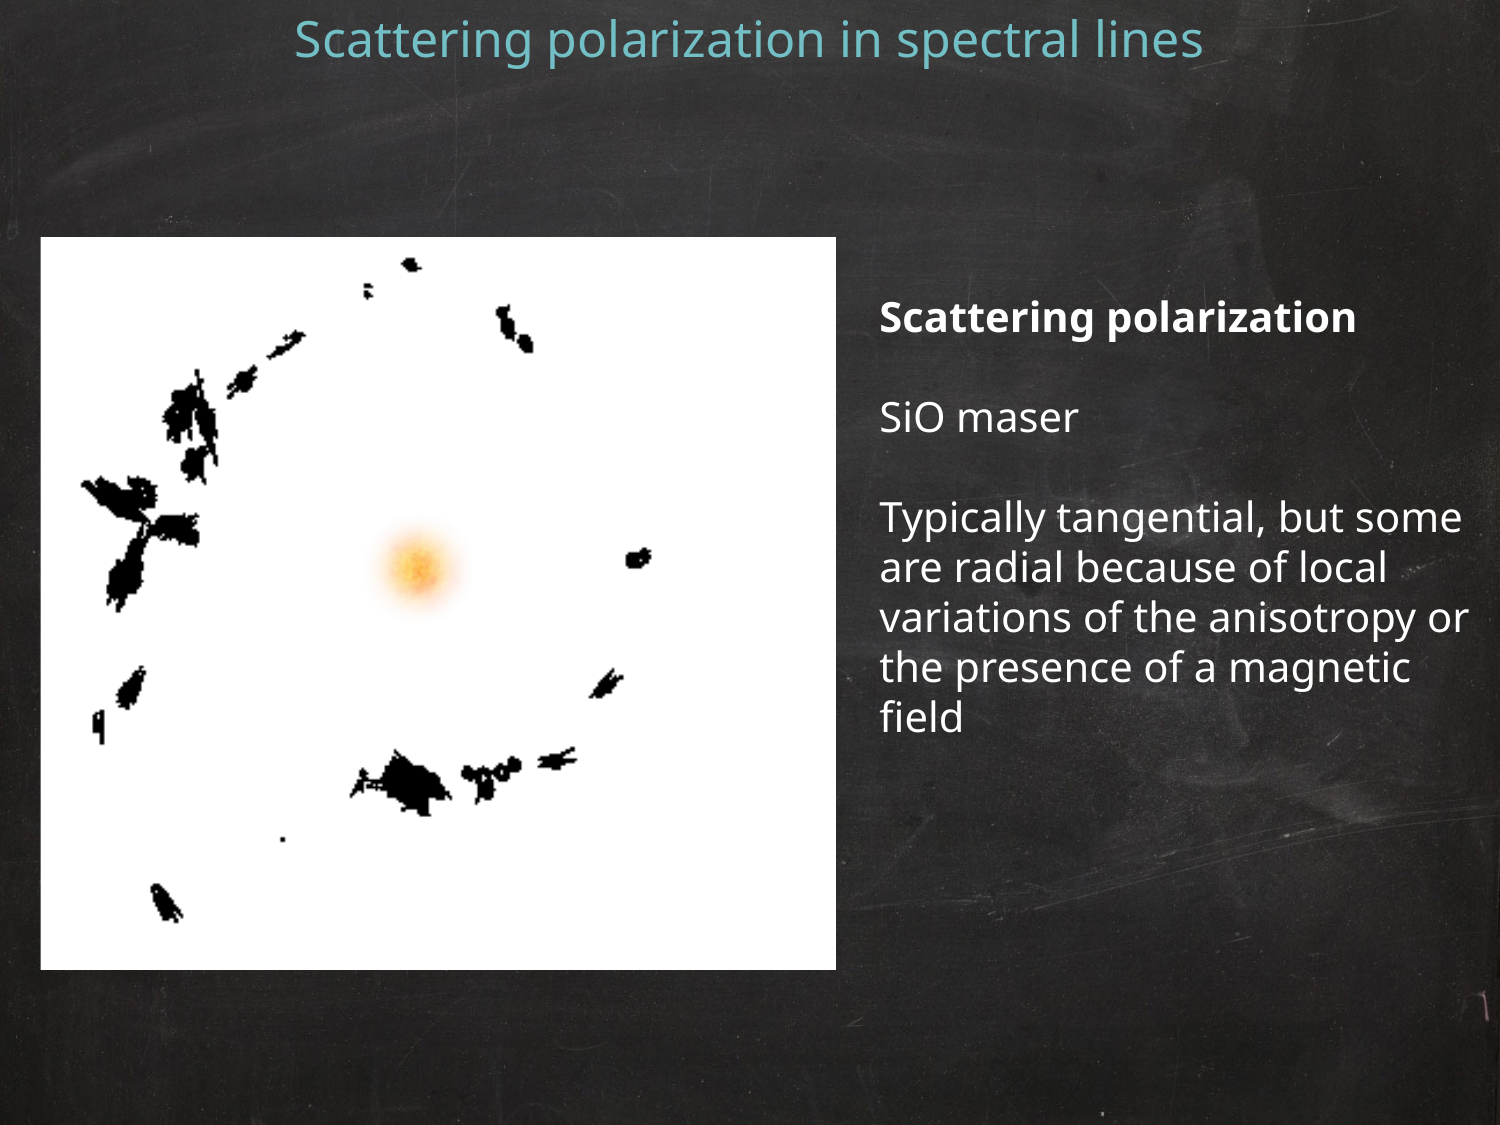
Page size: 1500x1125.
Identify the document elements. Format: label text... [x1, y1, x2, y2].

text_box Scattering polarization in spectral lines [280, 0, 1220, 75]
picture [0, 0, 1500, 1125]
text_box Scattering polarization SiO maser Typically tangential, but some are radial because of local variations of the anisotropy or the presence of a magnetic field [864, 283, 1485, 749]
